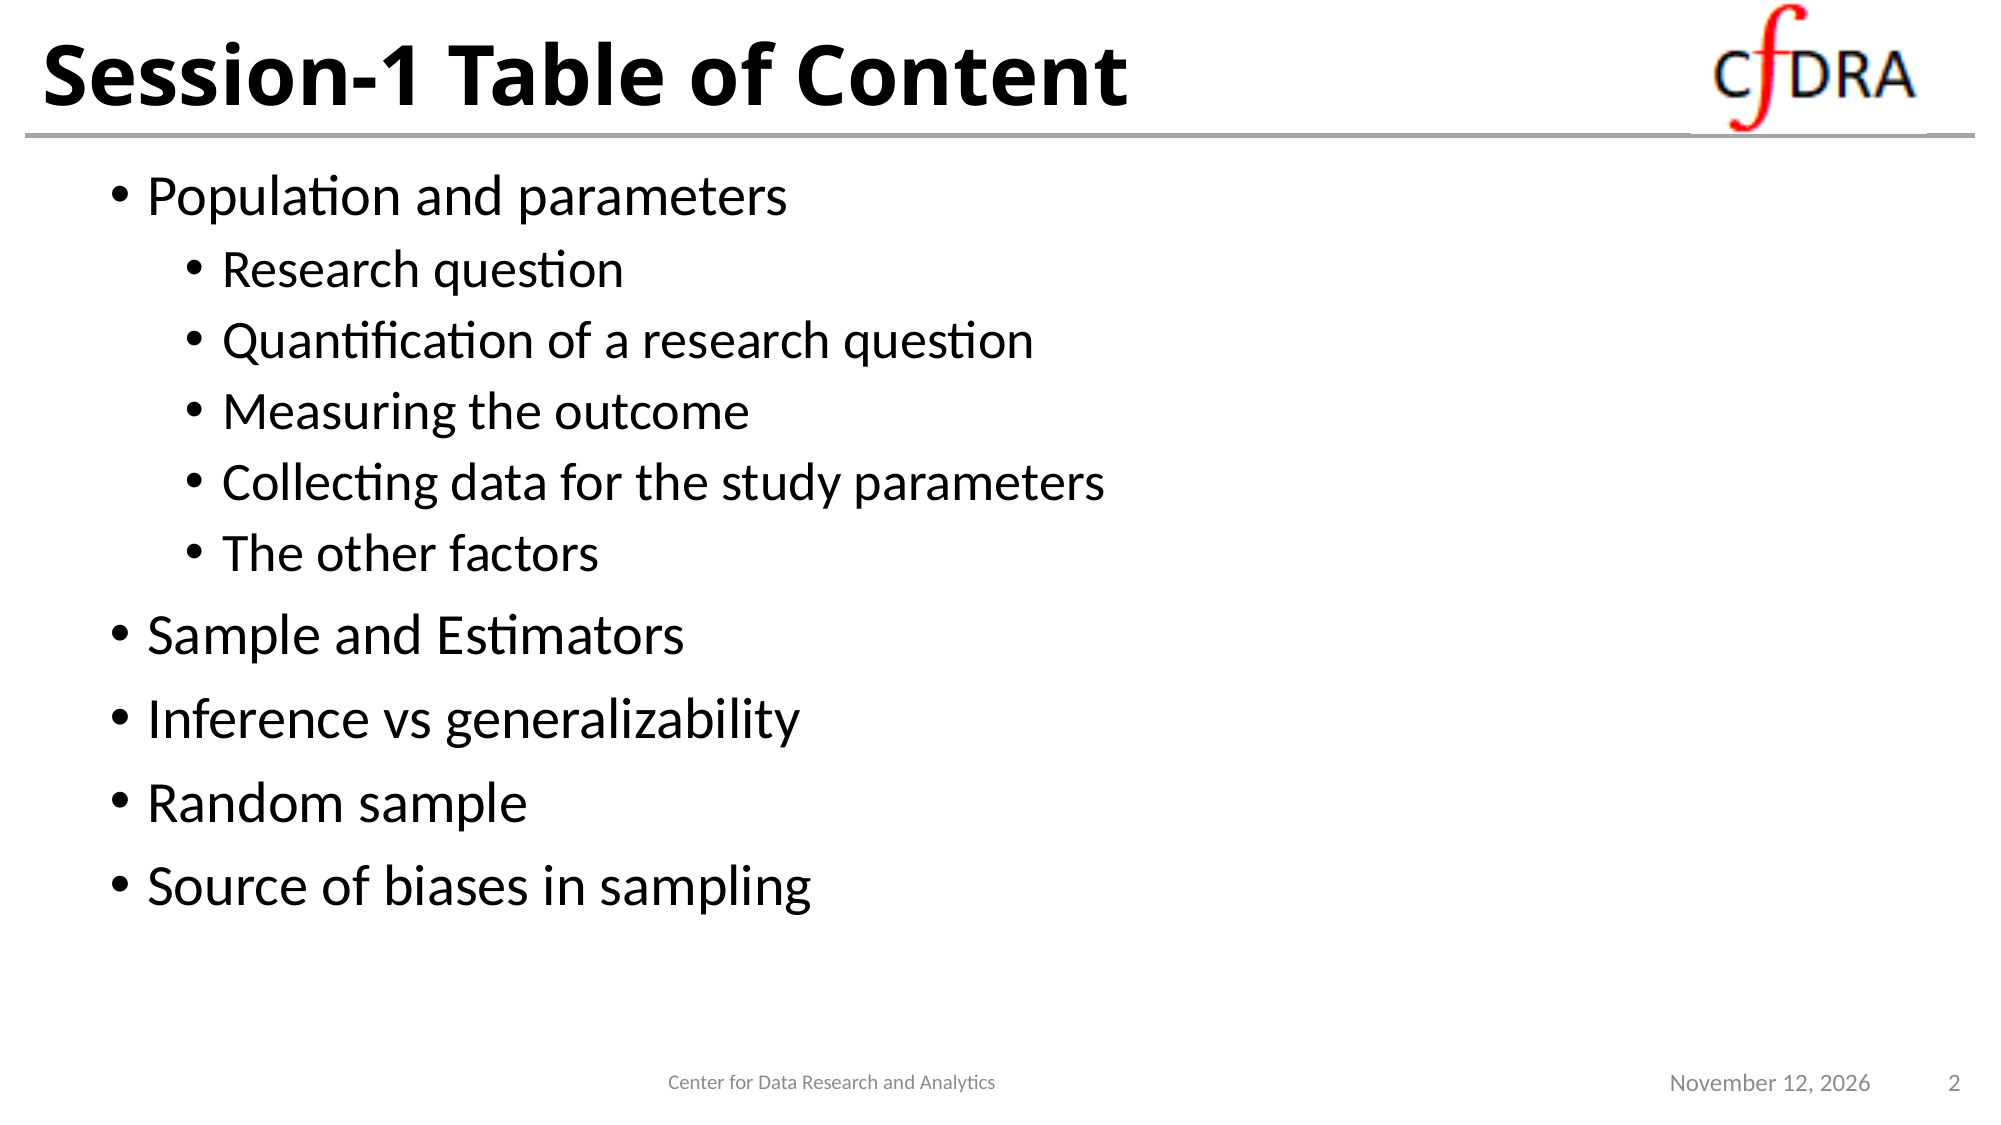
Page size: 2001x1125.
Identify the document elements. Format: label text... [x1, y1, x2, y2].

footer Center for Data Research and Analytics [26, 1056, 1638, 1106]
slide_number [1654, 1056, 1891, 1107]
title Session-1 Table of Content [27, 20, 1691, 131]
slide_number 2 [1891, 1056, 1976, 1106]
list Population and parameters Research question Quantification of a research question Measuring the outcome Collecting data for the study parameters The other factors Sample and Estimators Inference vs generalizability Random sample Source of biases in sampling [94, 157, 1906, 1057]
picture [1691, 0, 1975, 135]
